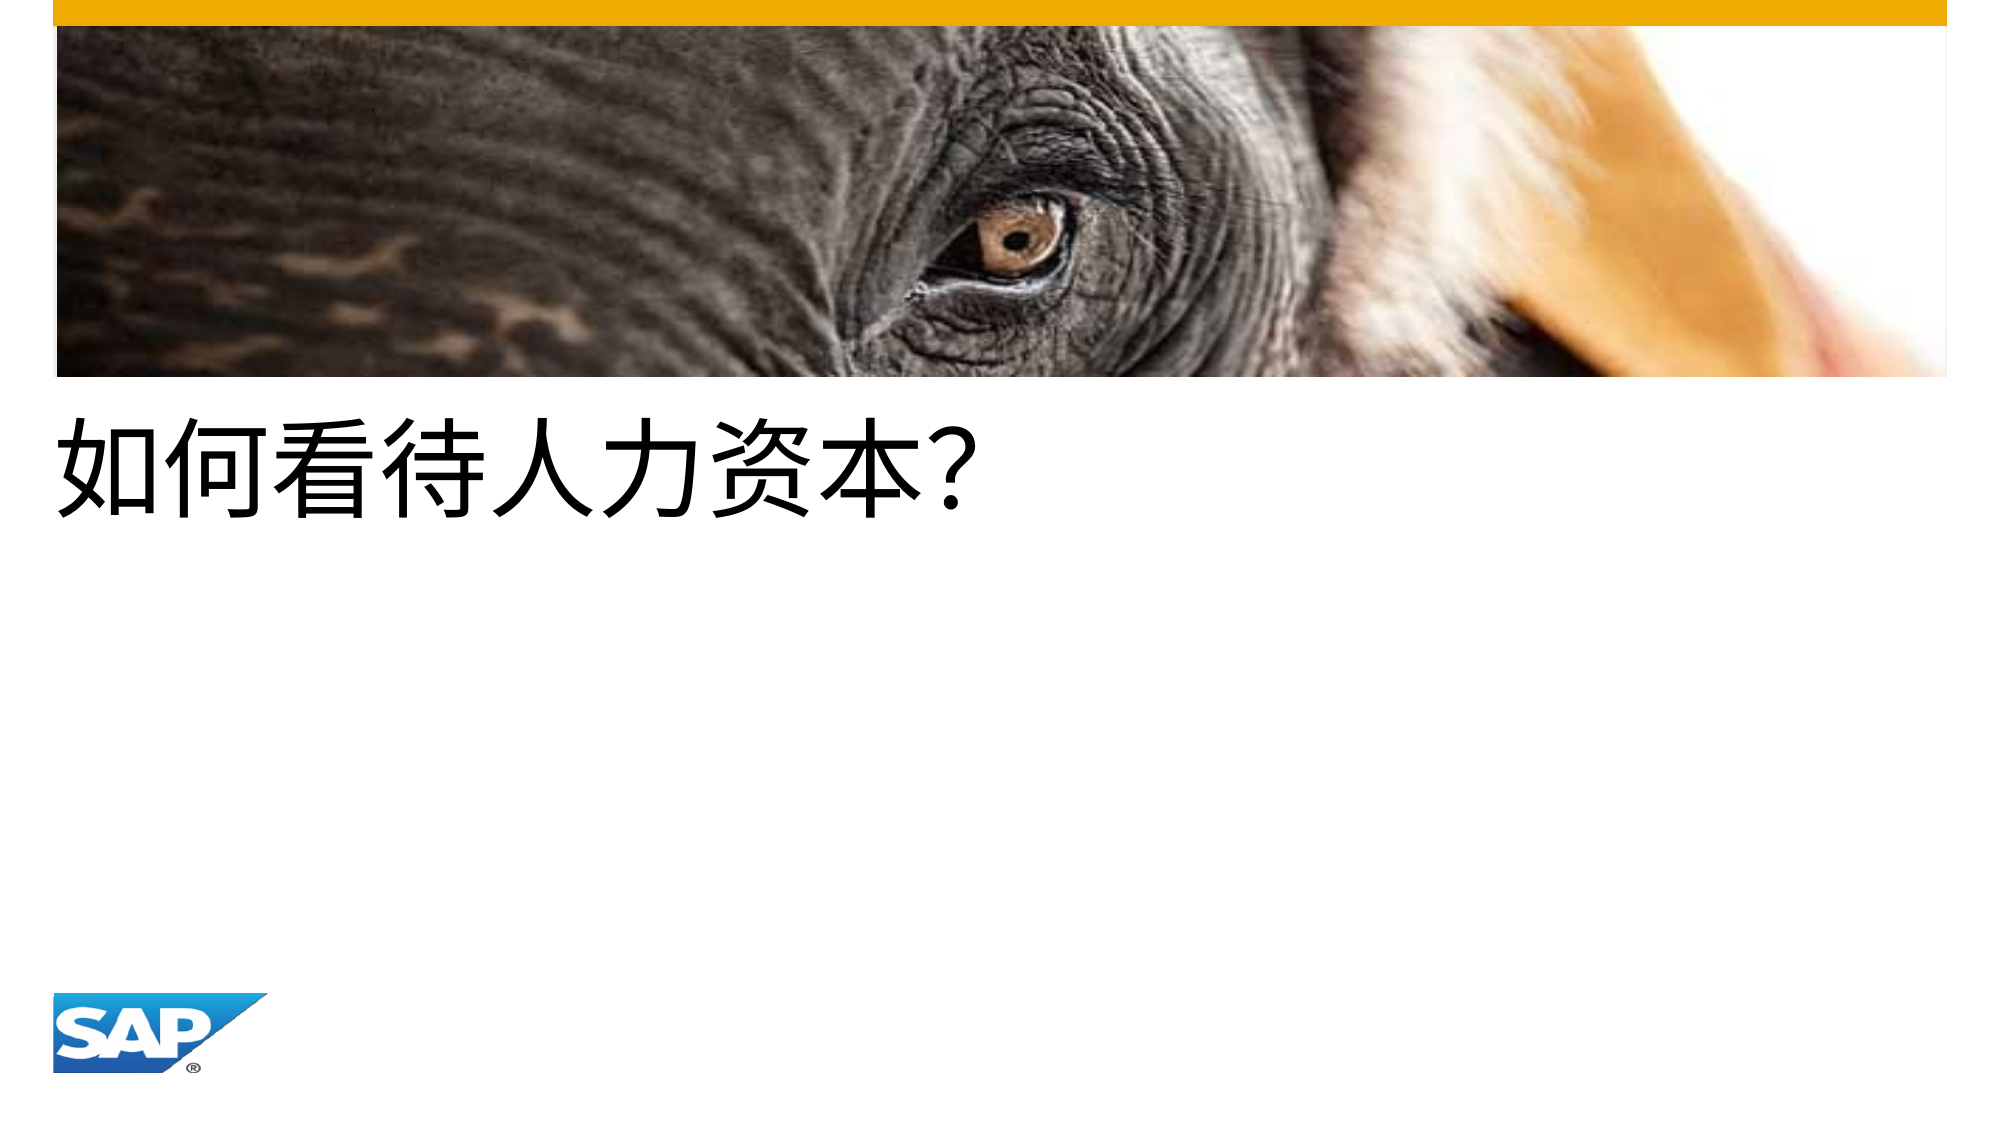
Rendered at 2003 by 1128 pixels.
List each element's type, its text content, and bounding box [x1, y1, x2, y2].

text_box [53, 26, 57, 377]
text_box [57, 26, 1946, 377]
text_box [53, 993, 268, 1073]
text_box 如何看待人力资本？ [51, 414, 1204, 544]
text_box [53, 0, 1947, 26]
